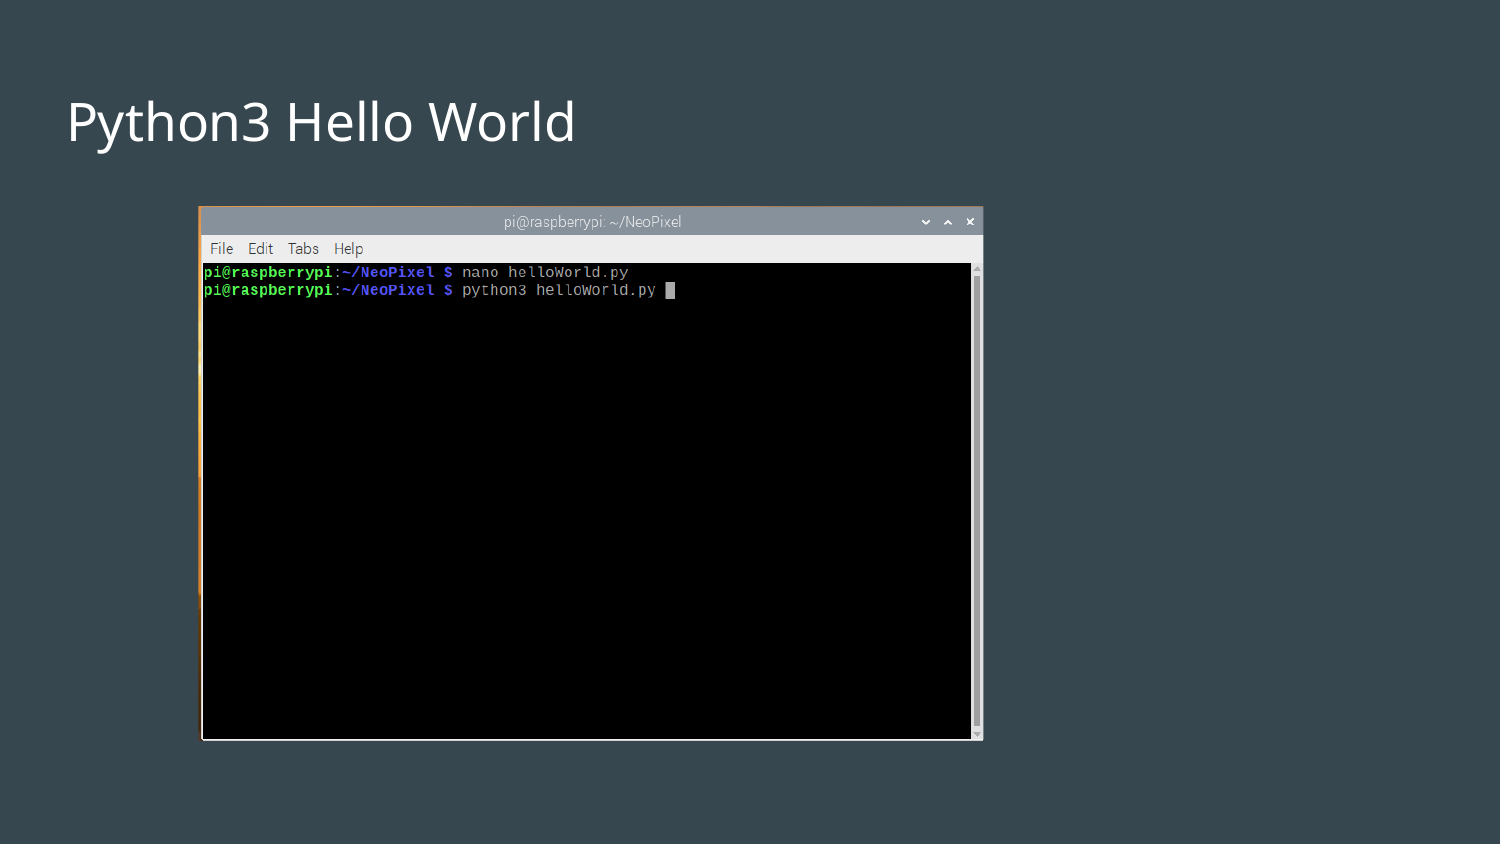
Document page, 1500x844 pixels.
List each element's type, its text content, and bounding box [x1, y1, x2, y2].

picture [198, 205, 984, 741]
title Python3 Hello World [51, 72, 1449, 167]
